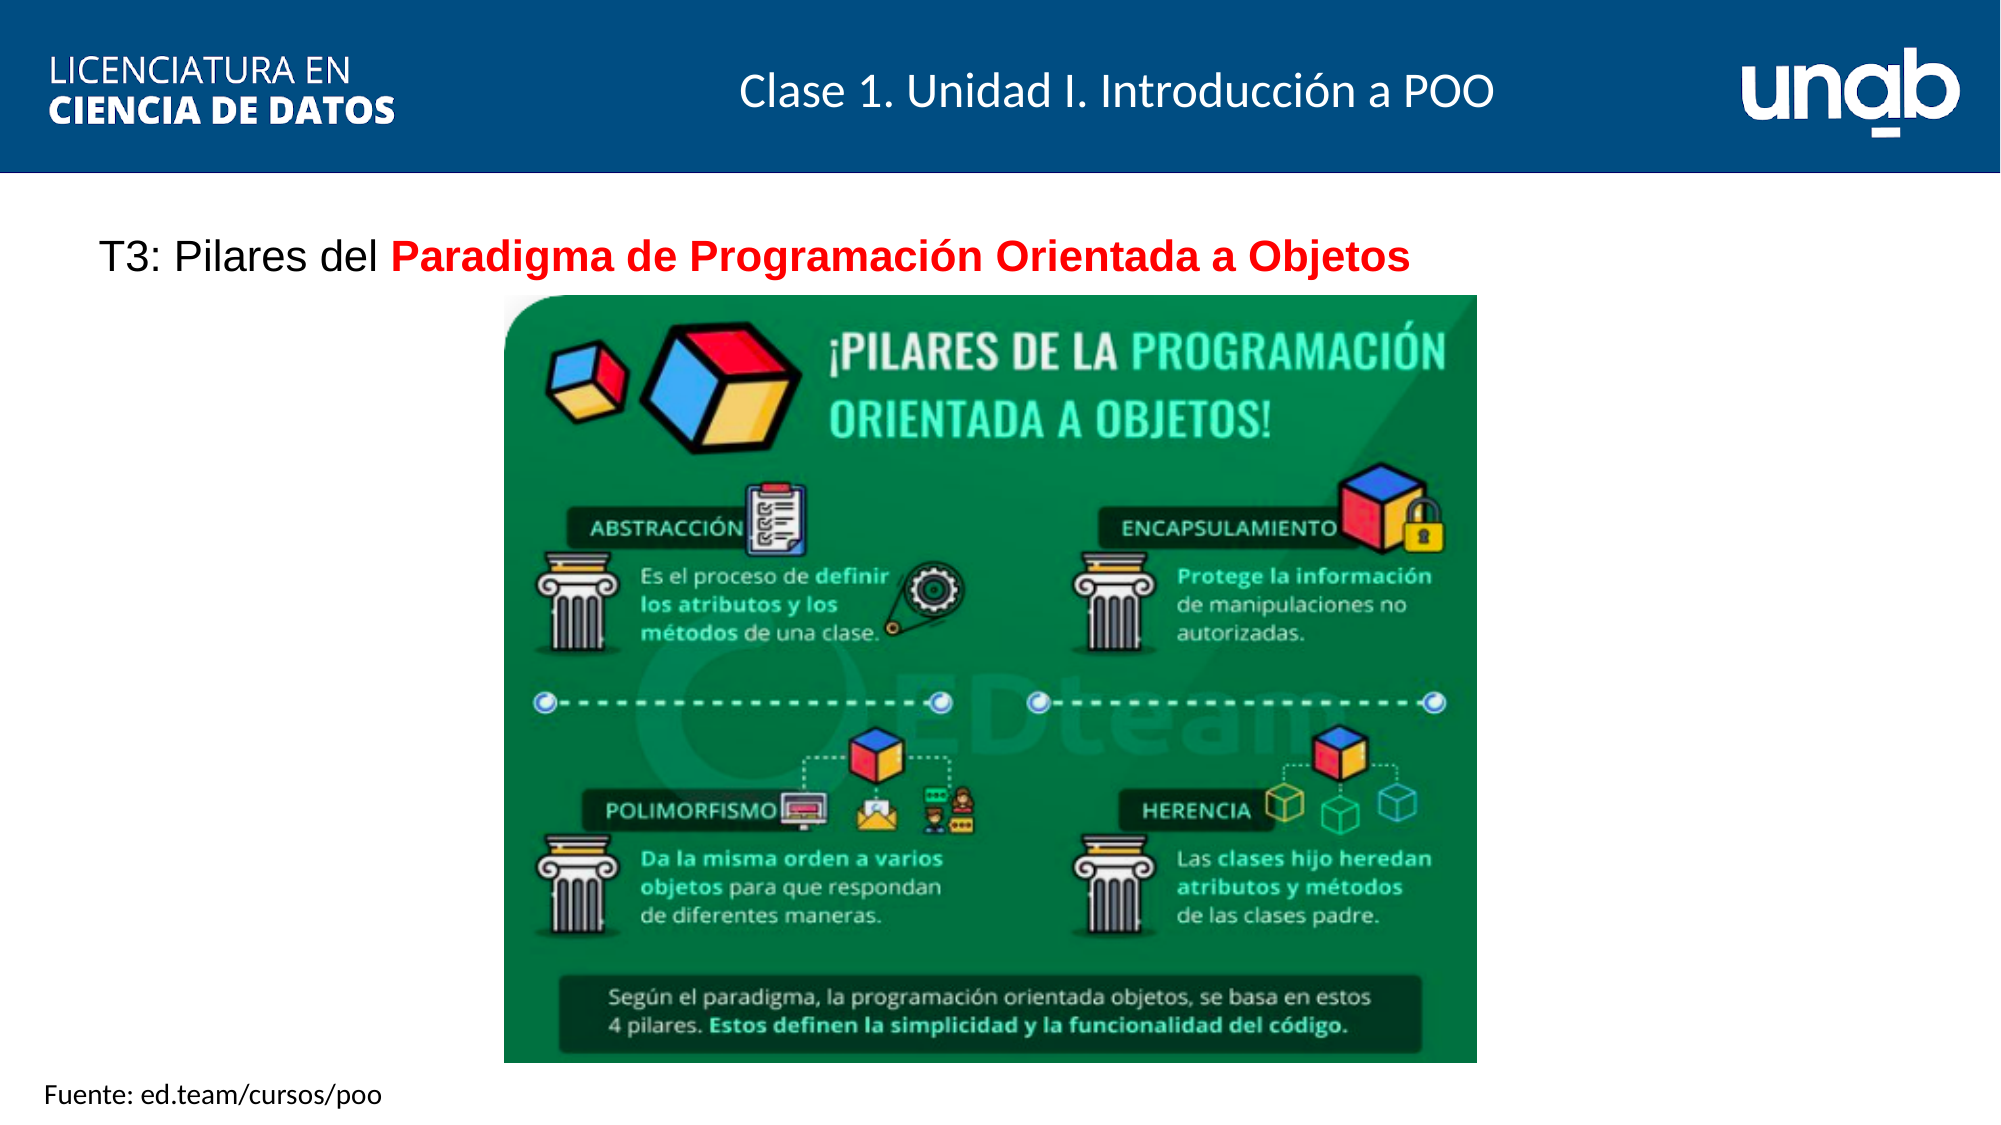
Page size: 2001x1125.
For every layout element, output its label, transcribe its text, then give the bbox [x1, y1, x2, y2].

text_box T3: Pilares del Paradigma de Programación Orientada a Objetos [83, 193, 1902, 392]
text_box Fuente: ed.team/cursos/poo [29, 1059, 532, 1125]
picture [0, 0, 2001, 1125]
text_box Clase 1. Unidad I. Introducción a POO [504, 42, 1730, 133]
